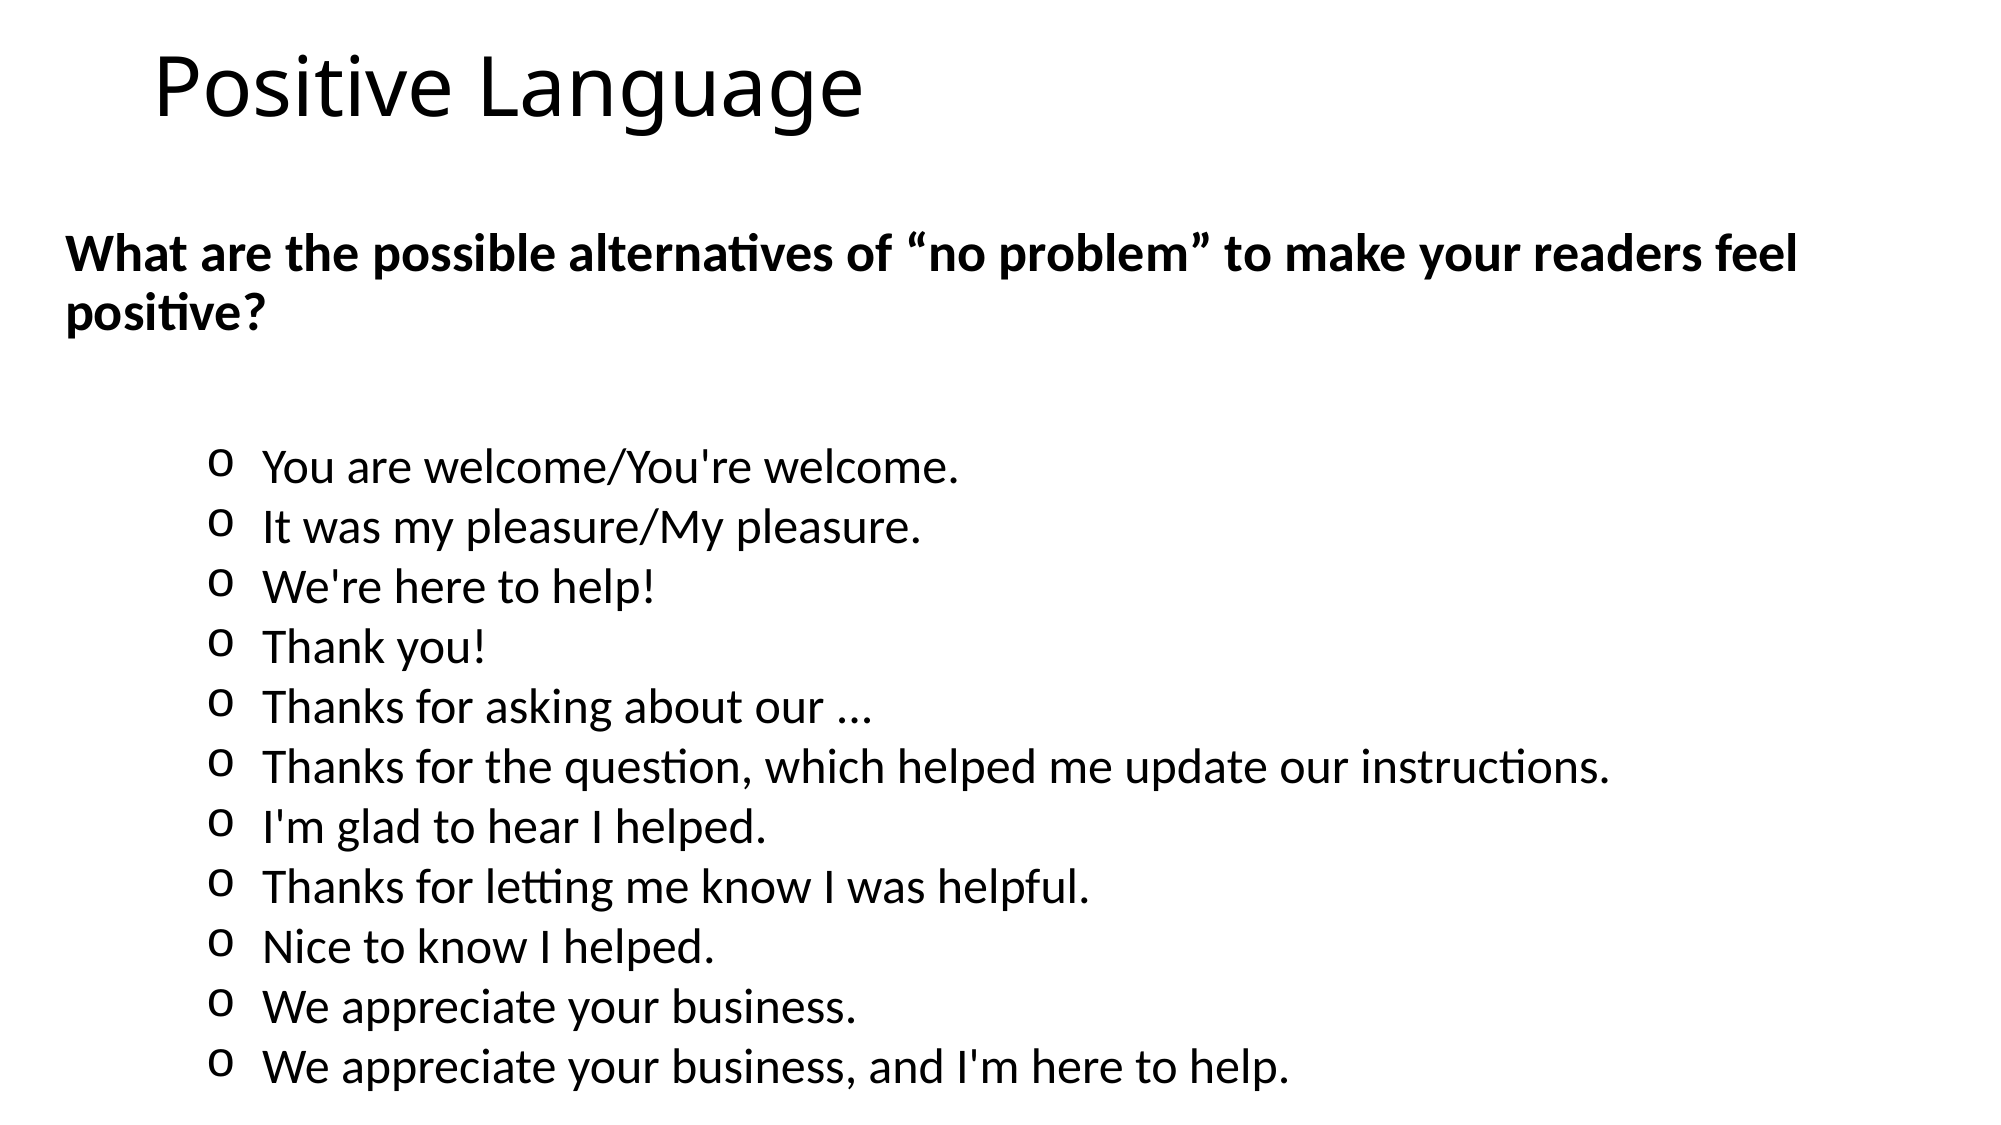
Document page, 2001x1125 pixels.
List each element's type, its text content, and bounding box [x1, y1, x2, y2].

title Positive Language [137, 0, 1863, 179]
list What are the possible alternatives of “no problem” to make your readers feel positive? [50, 217, 1863, 453]
text_box You are welcome/You're welcome. It was my pleasure/My pleasure. We're here to help! Thank you! Thanks for asking about our ... Thanks for the question, which helped me update our instructions. I'm glad to hear I helped. Thanks for letting me know I was helpful. Nice to know I helped. We appreciate your business. We appreciate your business, and I'm here to help. [191, 425, 1829, 1101]
